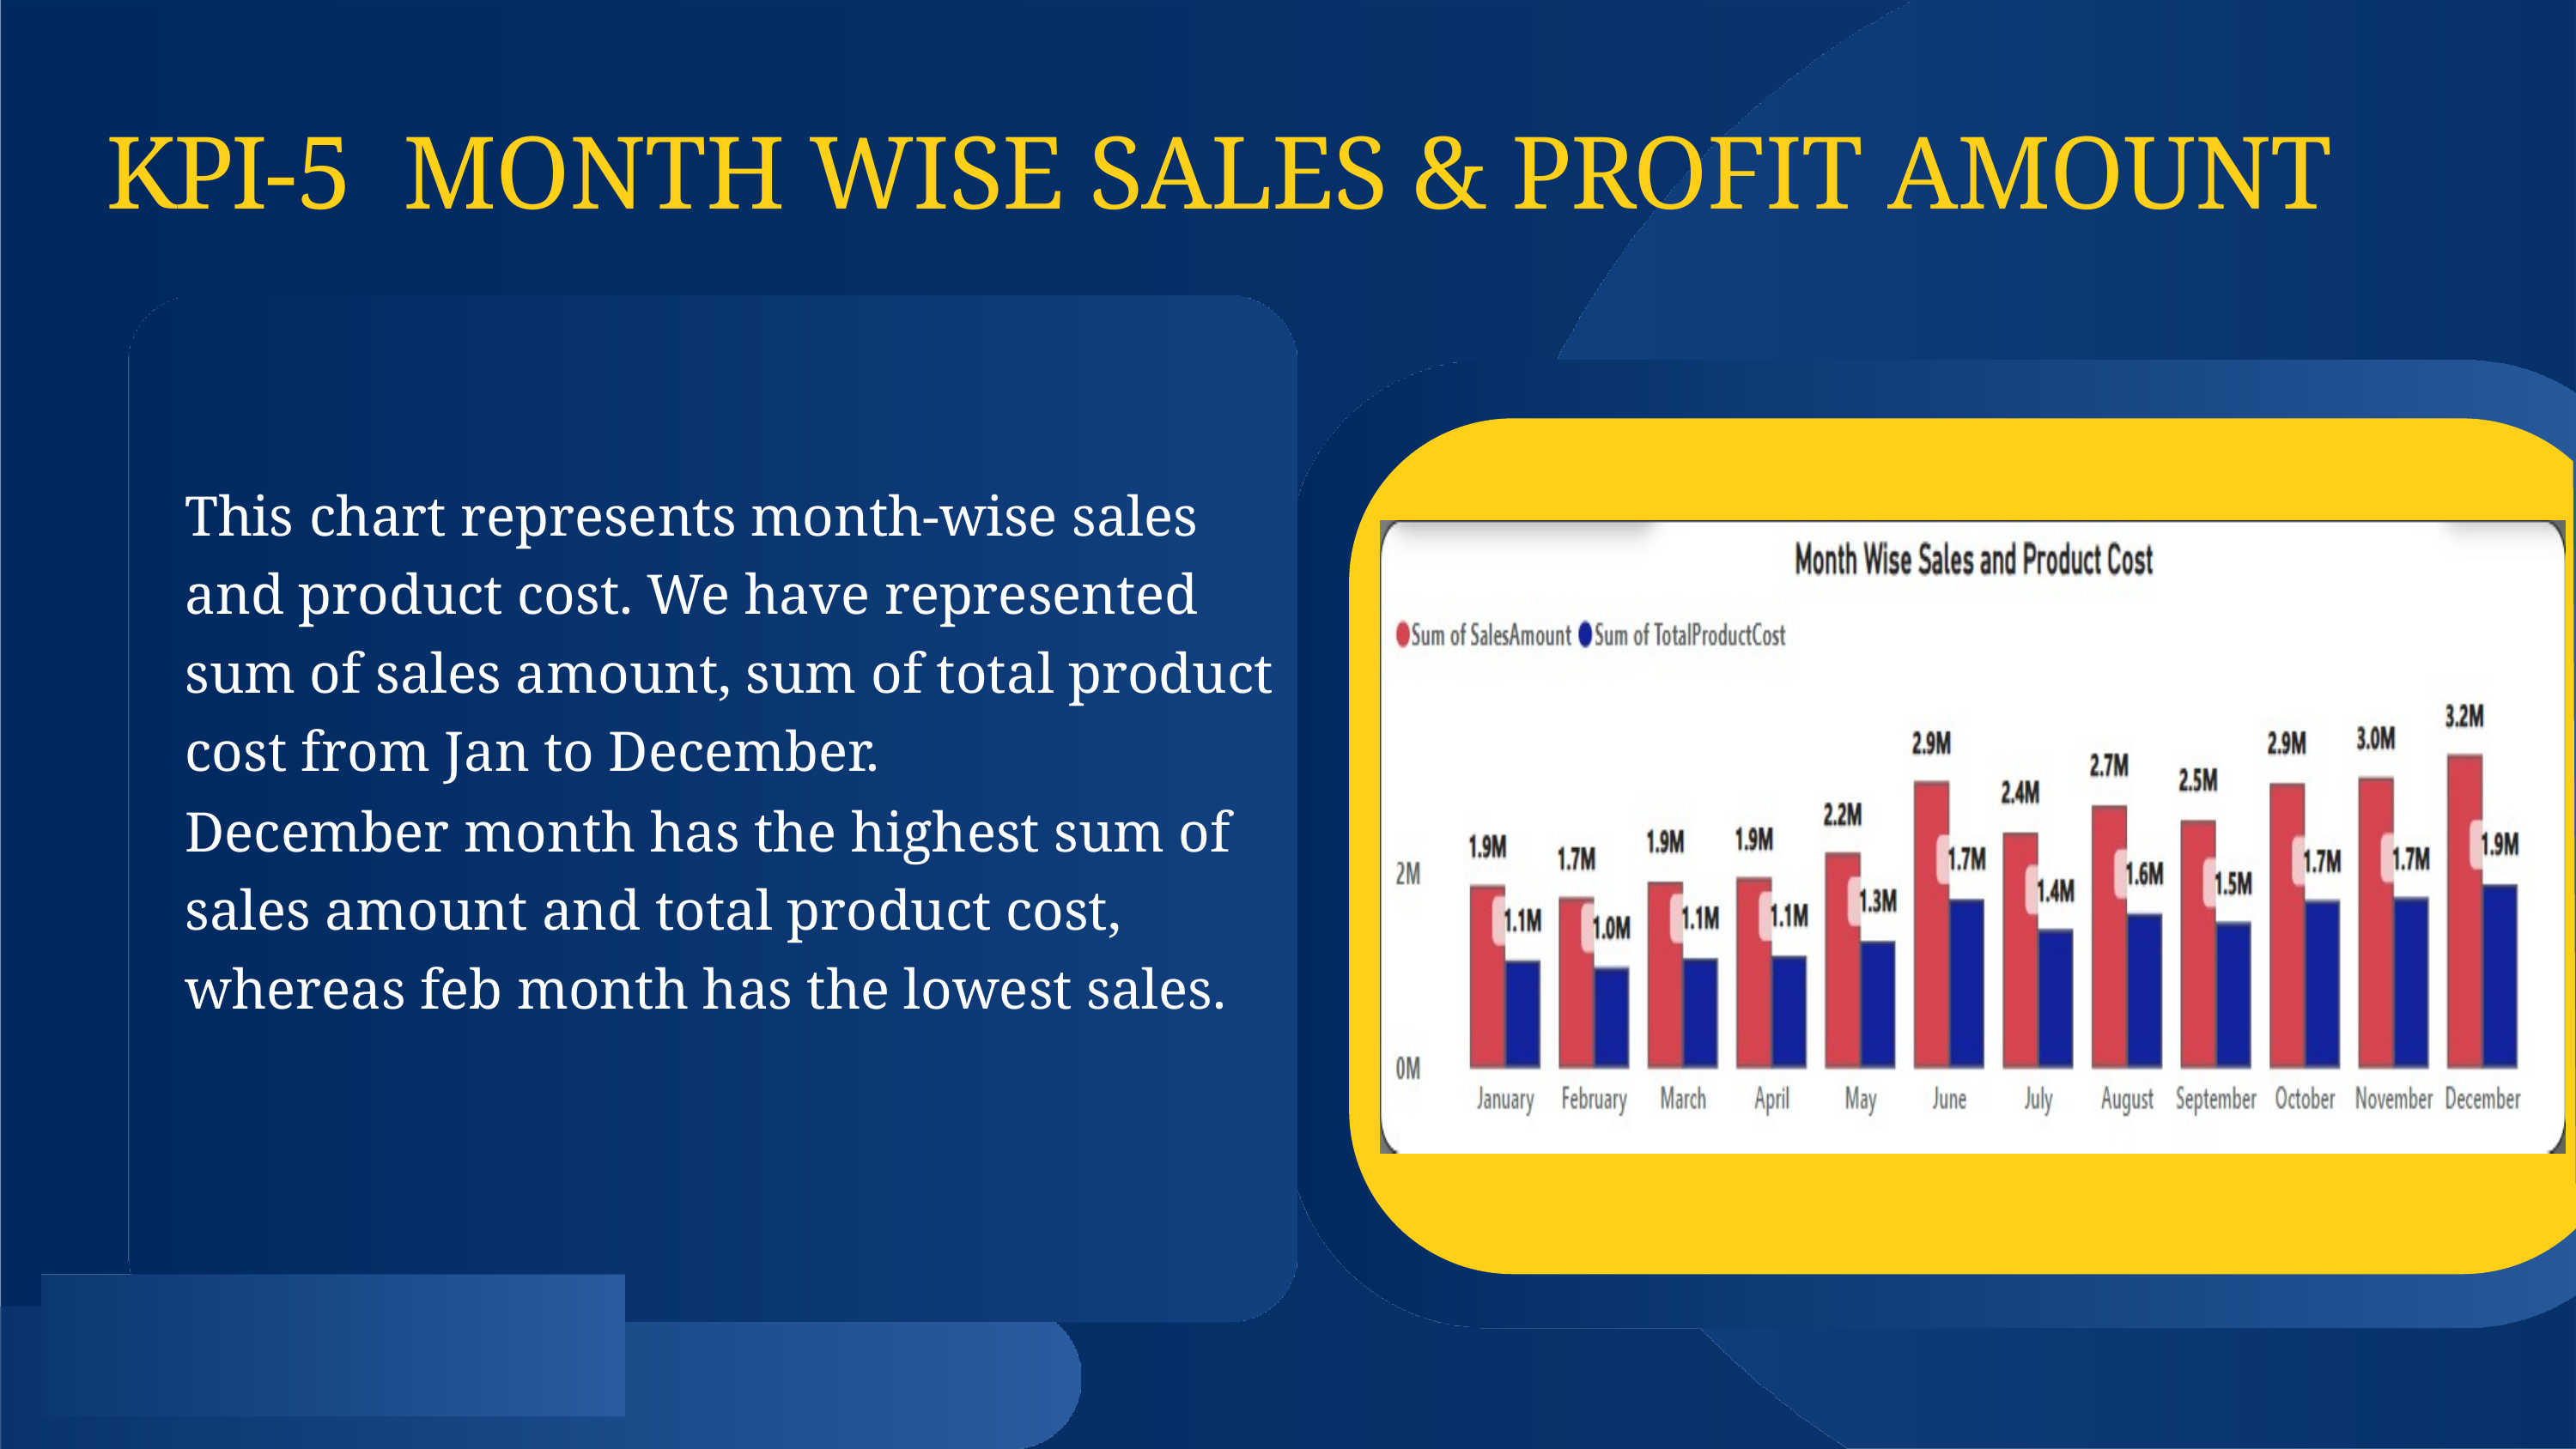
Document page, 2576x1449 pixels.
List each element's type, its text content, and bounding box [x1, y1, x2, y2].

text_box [1287, 0, 2576, 1449]
picture [0, 0, 1297, 1449]
picture [1380, 519, 2566, 1154]
title KPI-5 MONTH WISE SALES & PROFIT AMOUNT [104, 87, 1283, 294]
